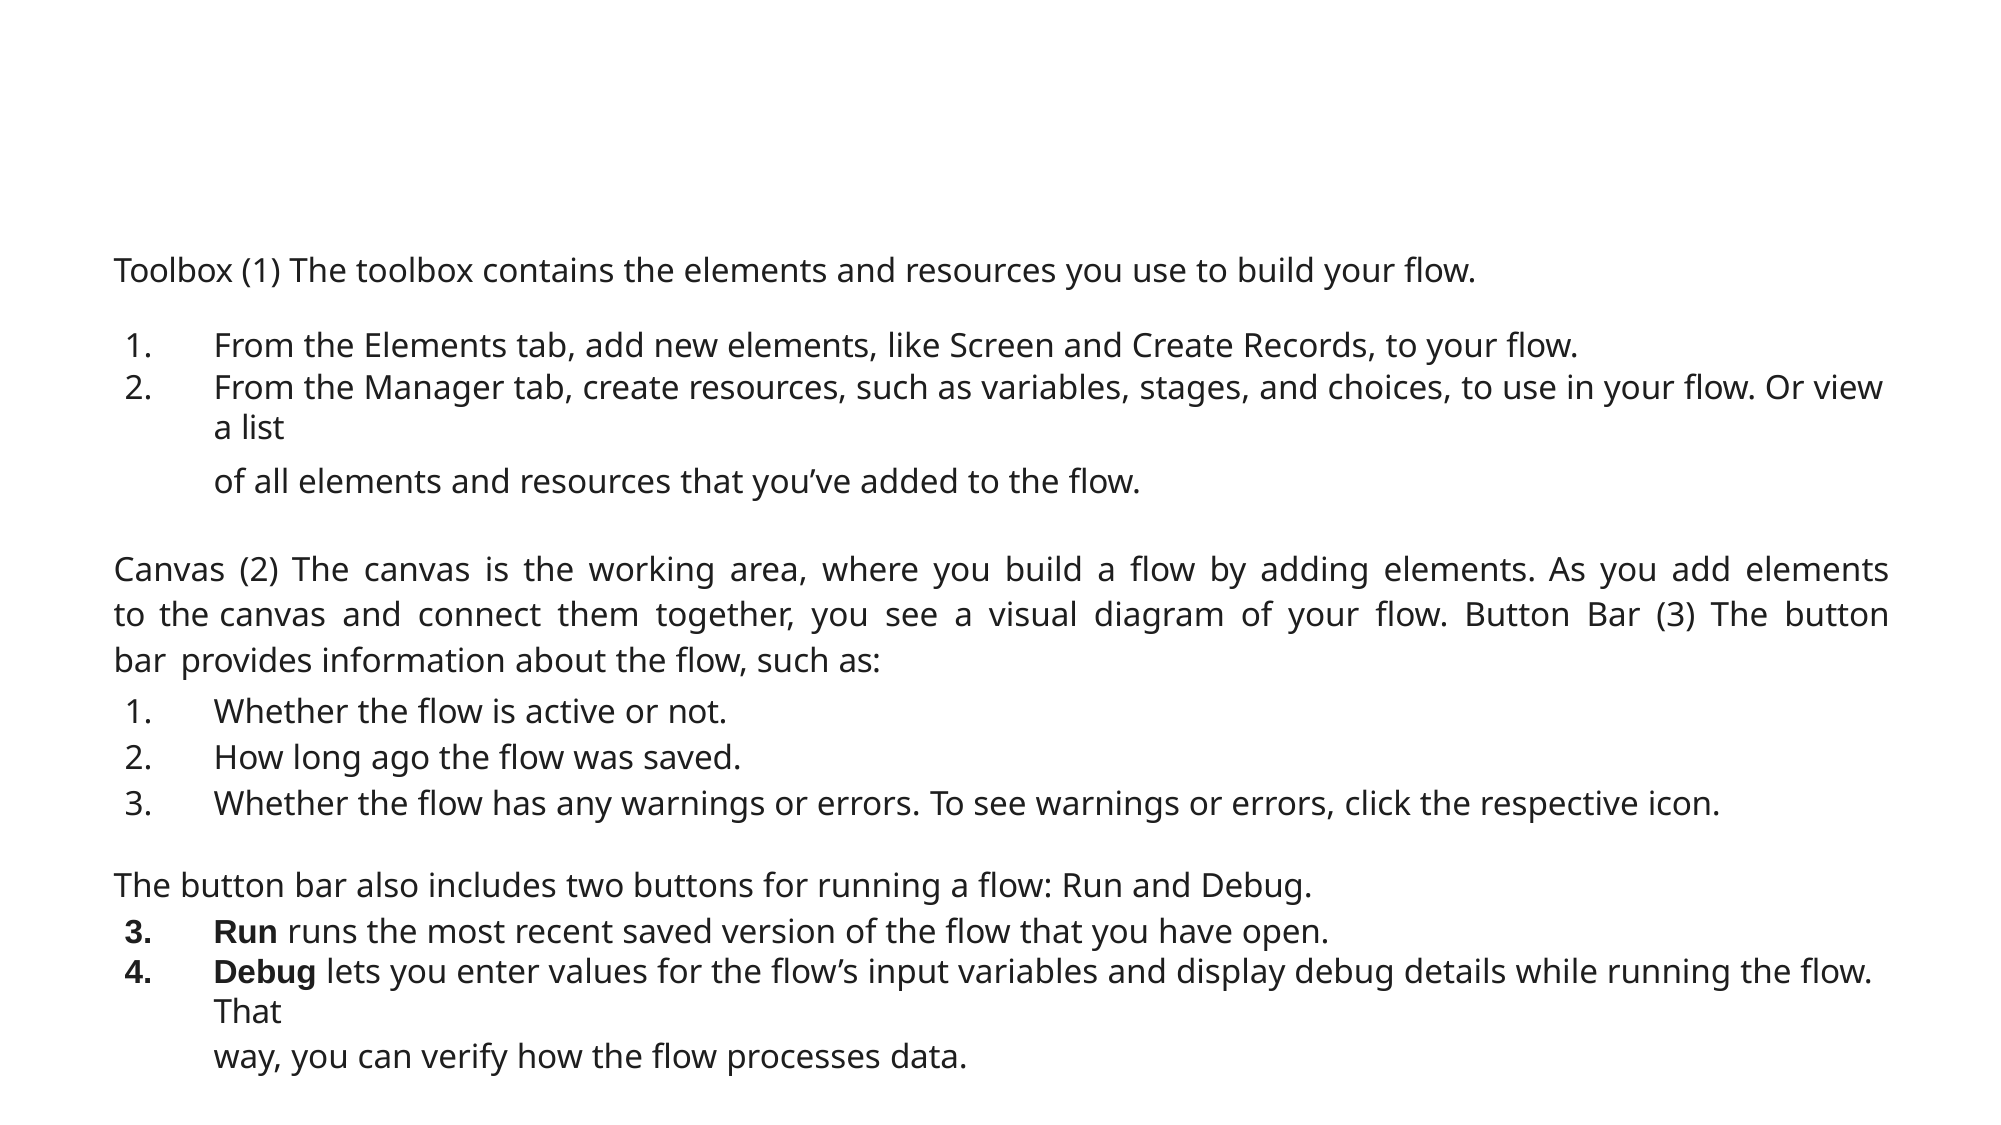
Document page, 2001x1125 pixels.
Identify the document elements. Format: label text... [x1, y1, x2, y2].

text_box Toolbox (1) The toolbox contains the elements and resources you use to build your flow. From the Elements tab, add new elements, like Screen and Create Records, to your flow. From the Manager tab, create resources, such as variables, stages, and choices, to use in your flow. Or view a list of all elements and resources that you’ve added to the flow. Canvas (2) The canvas is the working area, where you build a flow by adding elements. As you add elements to the canvas and connect them together, you see a visual diagram of your flow. Button Bar (3) The button bar provides information about the flow, such as: Whether the flow is active or not. How long ago the flow was saved. Whether the flow has any warnings or errors. To see warnings or errors, click the respective icon. The button bar also includes two buttons for running a flow: Run and Debug. Run runs the most recent saved version of the flow that you have open. Debug lets you enter values for the flow’s input variables and display debug details while running the flow. That way, you can verify how the flow processes data. [111, 247, 1895, 1076]
